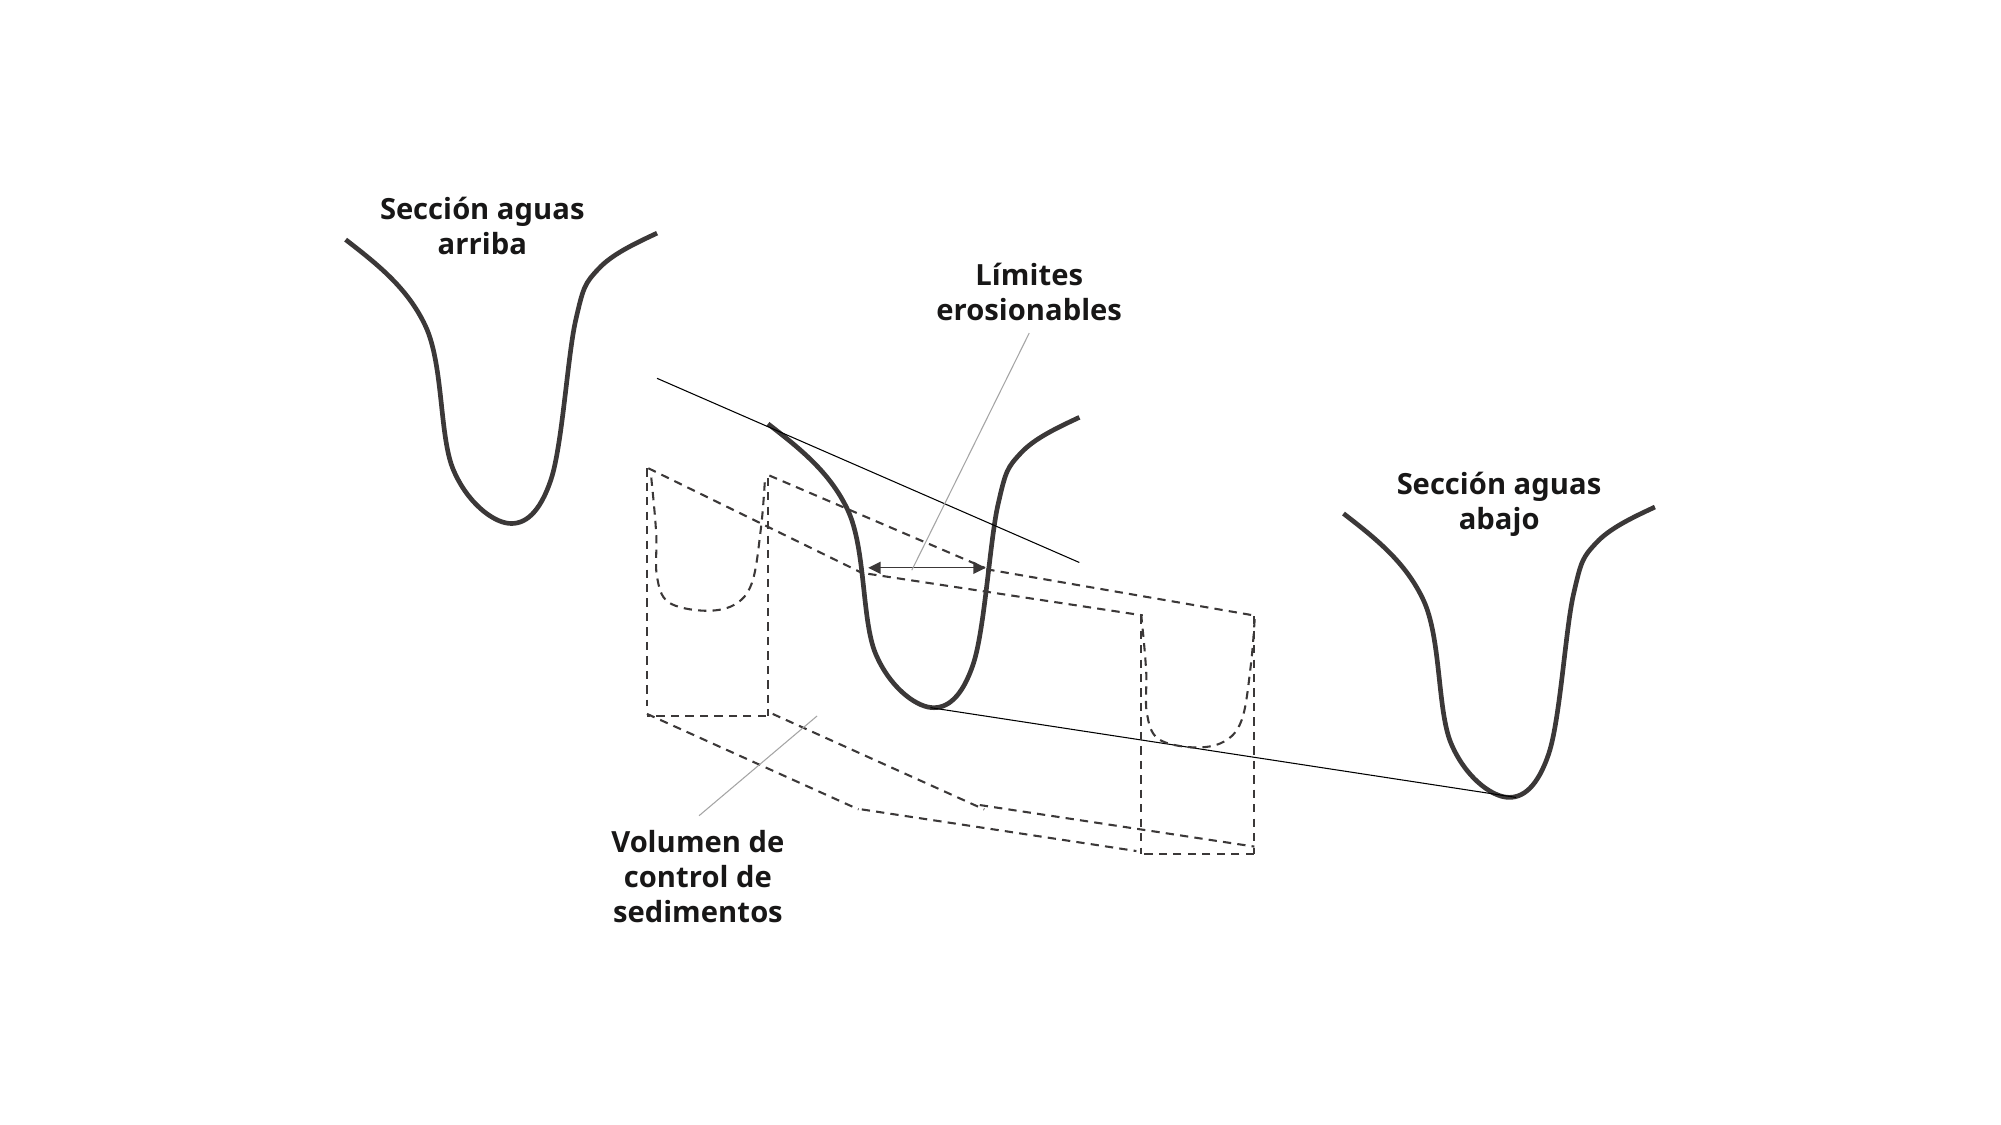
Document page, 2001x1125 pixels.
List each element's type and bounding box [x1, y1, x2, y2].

text_box [345, 183, 1655, 902]
